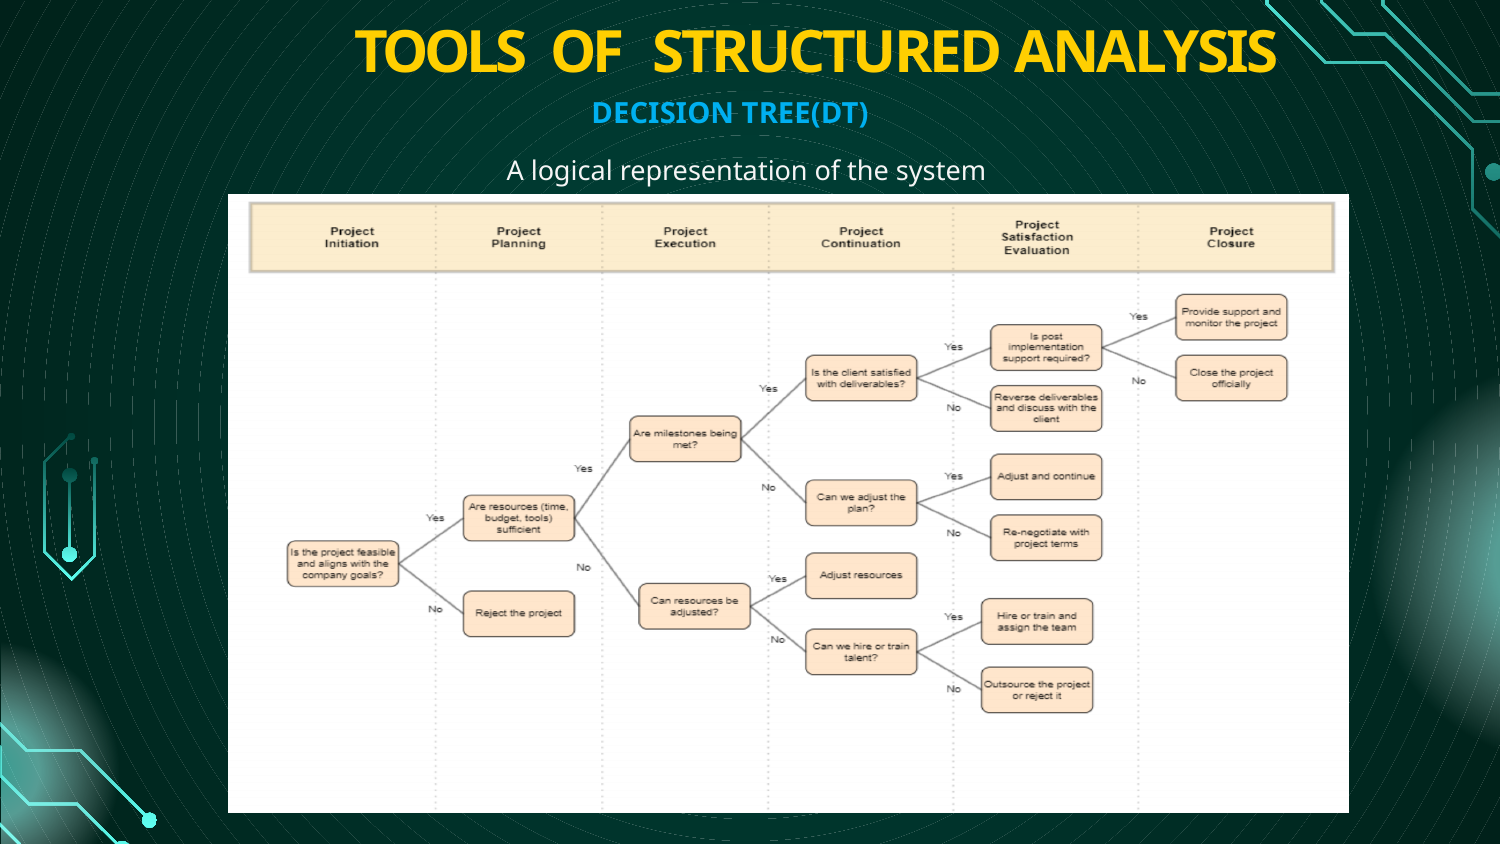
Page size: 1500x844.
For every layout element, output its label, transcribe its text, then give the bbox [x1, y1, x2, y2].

text_box TOOLS OF STRUCTURED ANALYSIS [339, 6, 1460, 104]
picture [228, 194, 1349, 813]
text_box A logical representation of the system [491, 146, 1008, 194]
text_box DECISION TREE(DT) [456, 87, 900, 176]
